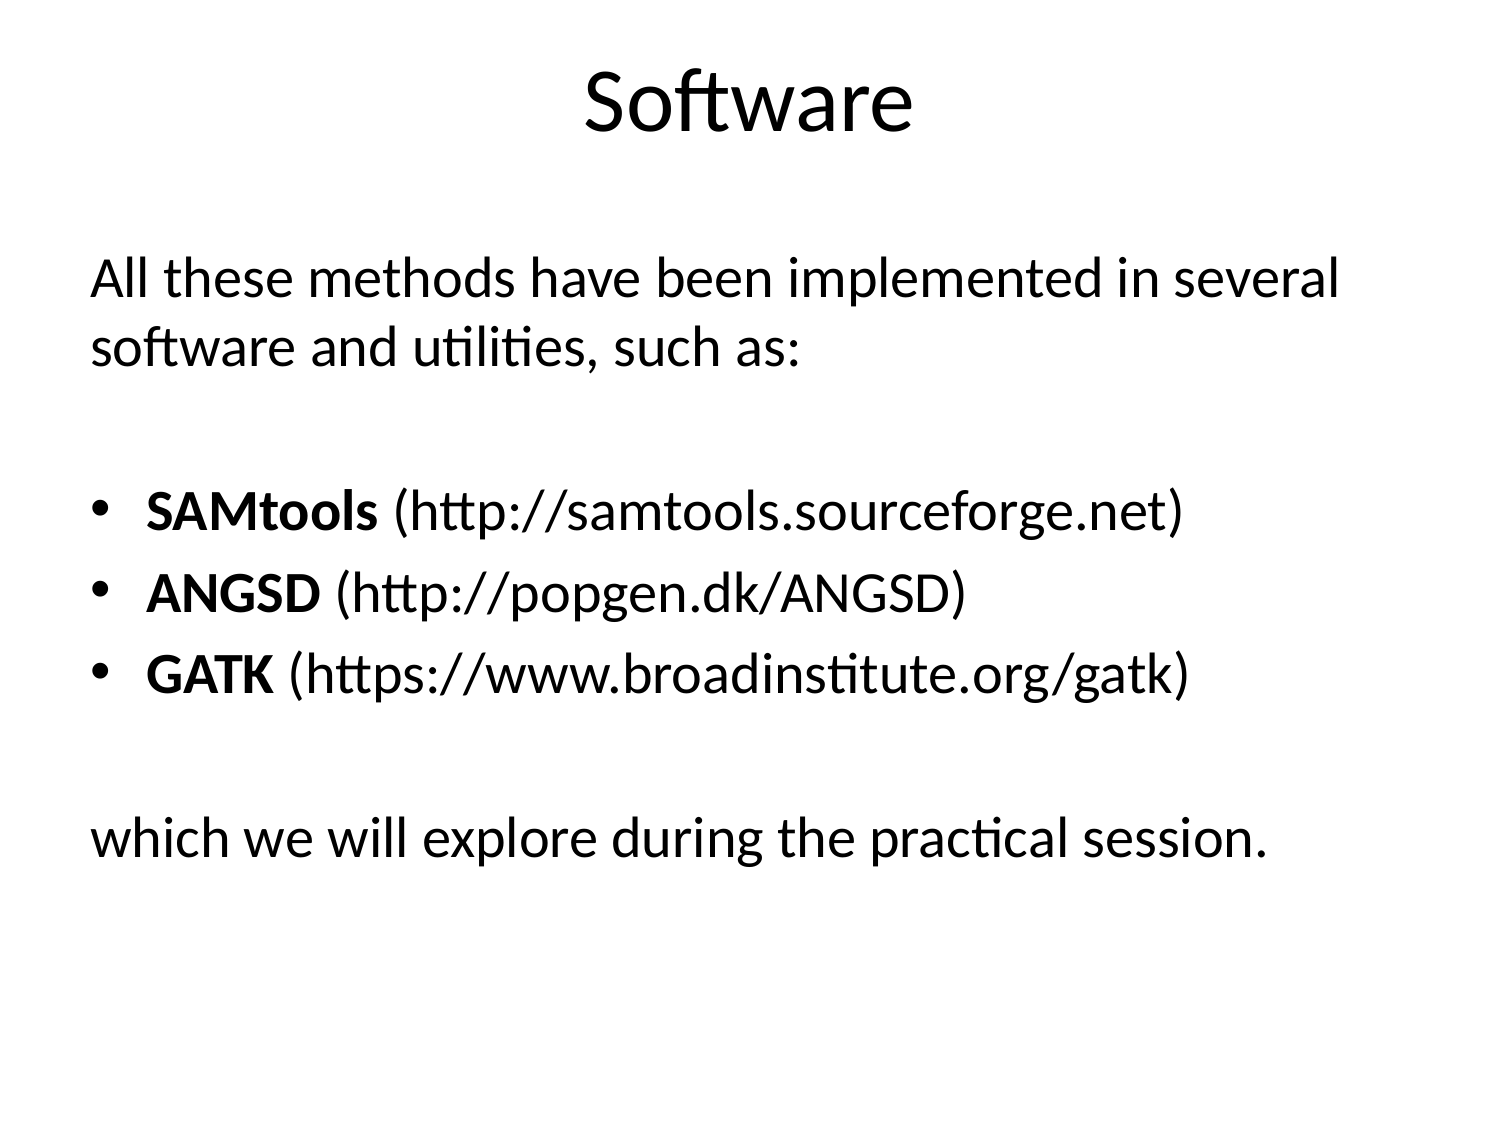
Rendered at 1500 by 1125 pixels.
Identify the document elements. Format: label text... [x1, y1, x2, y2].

list All these methods have been implemented in several software and utilities, such as: SAMtools (http://samtools.sourceforge.net) ANGSD (http://popgen.dk/ANGSD) GATK (https://www.broadinstitute.org/gatk) which we will explore during the practical session. [75, 231, 1384, 1042]
title Software [75, 0, 1425, 189]
